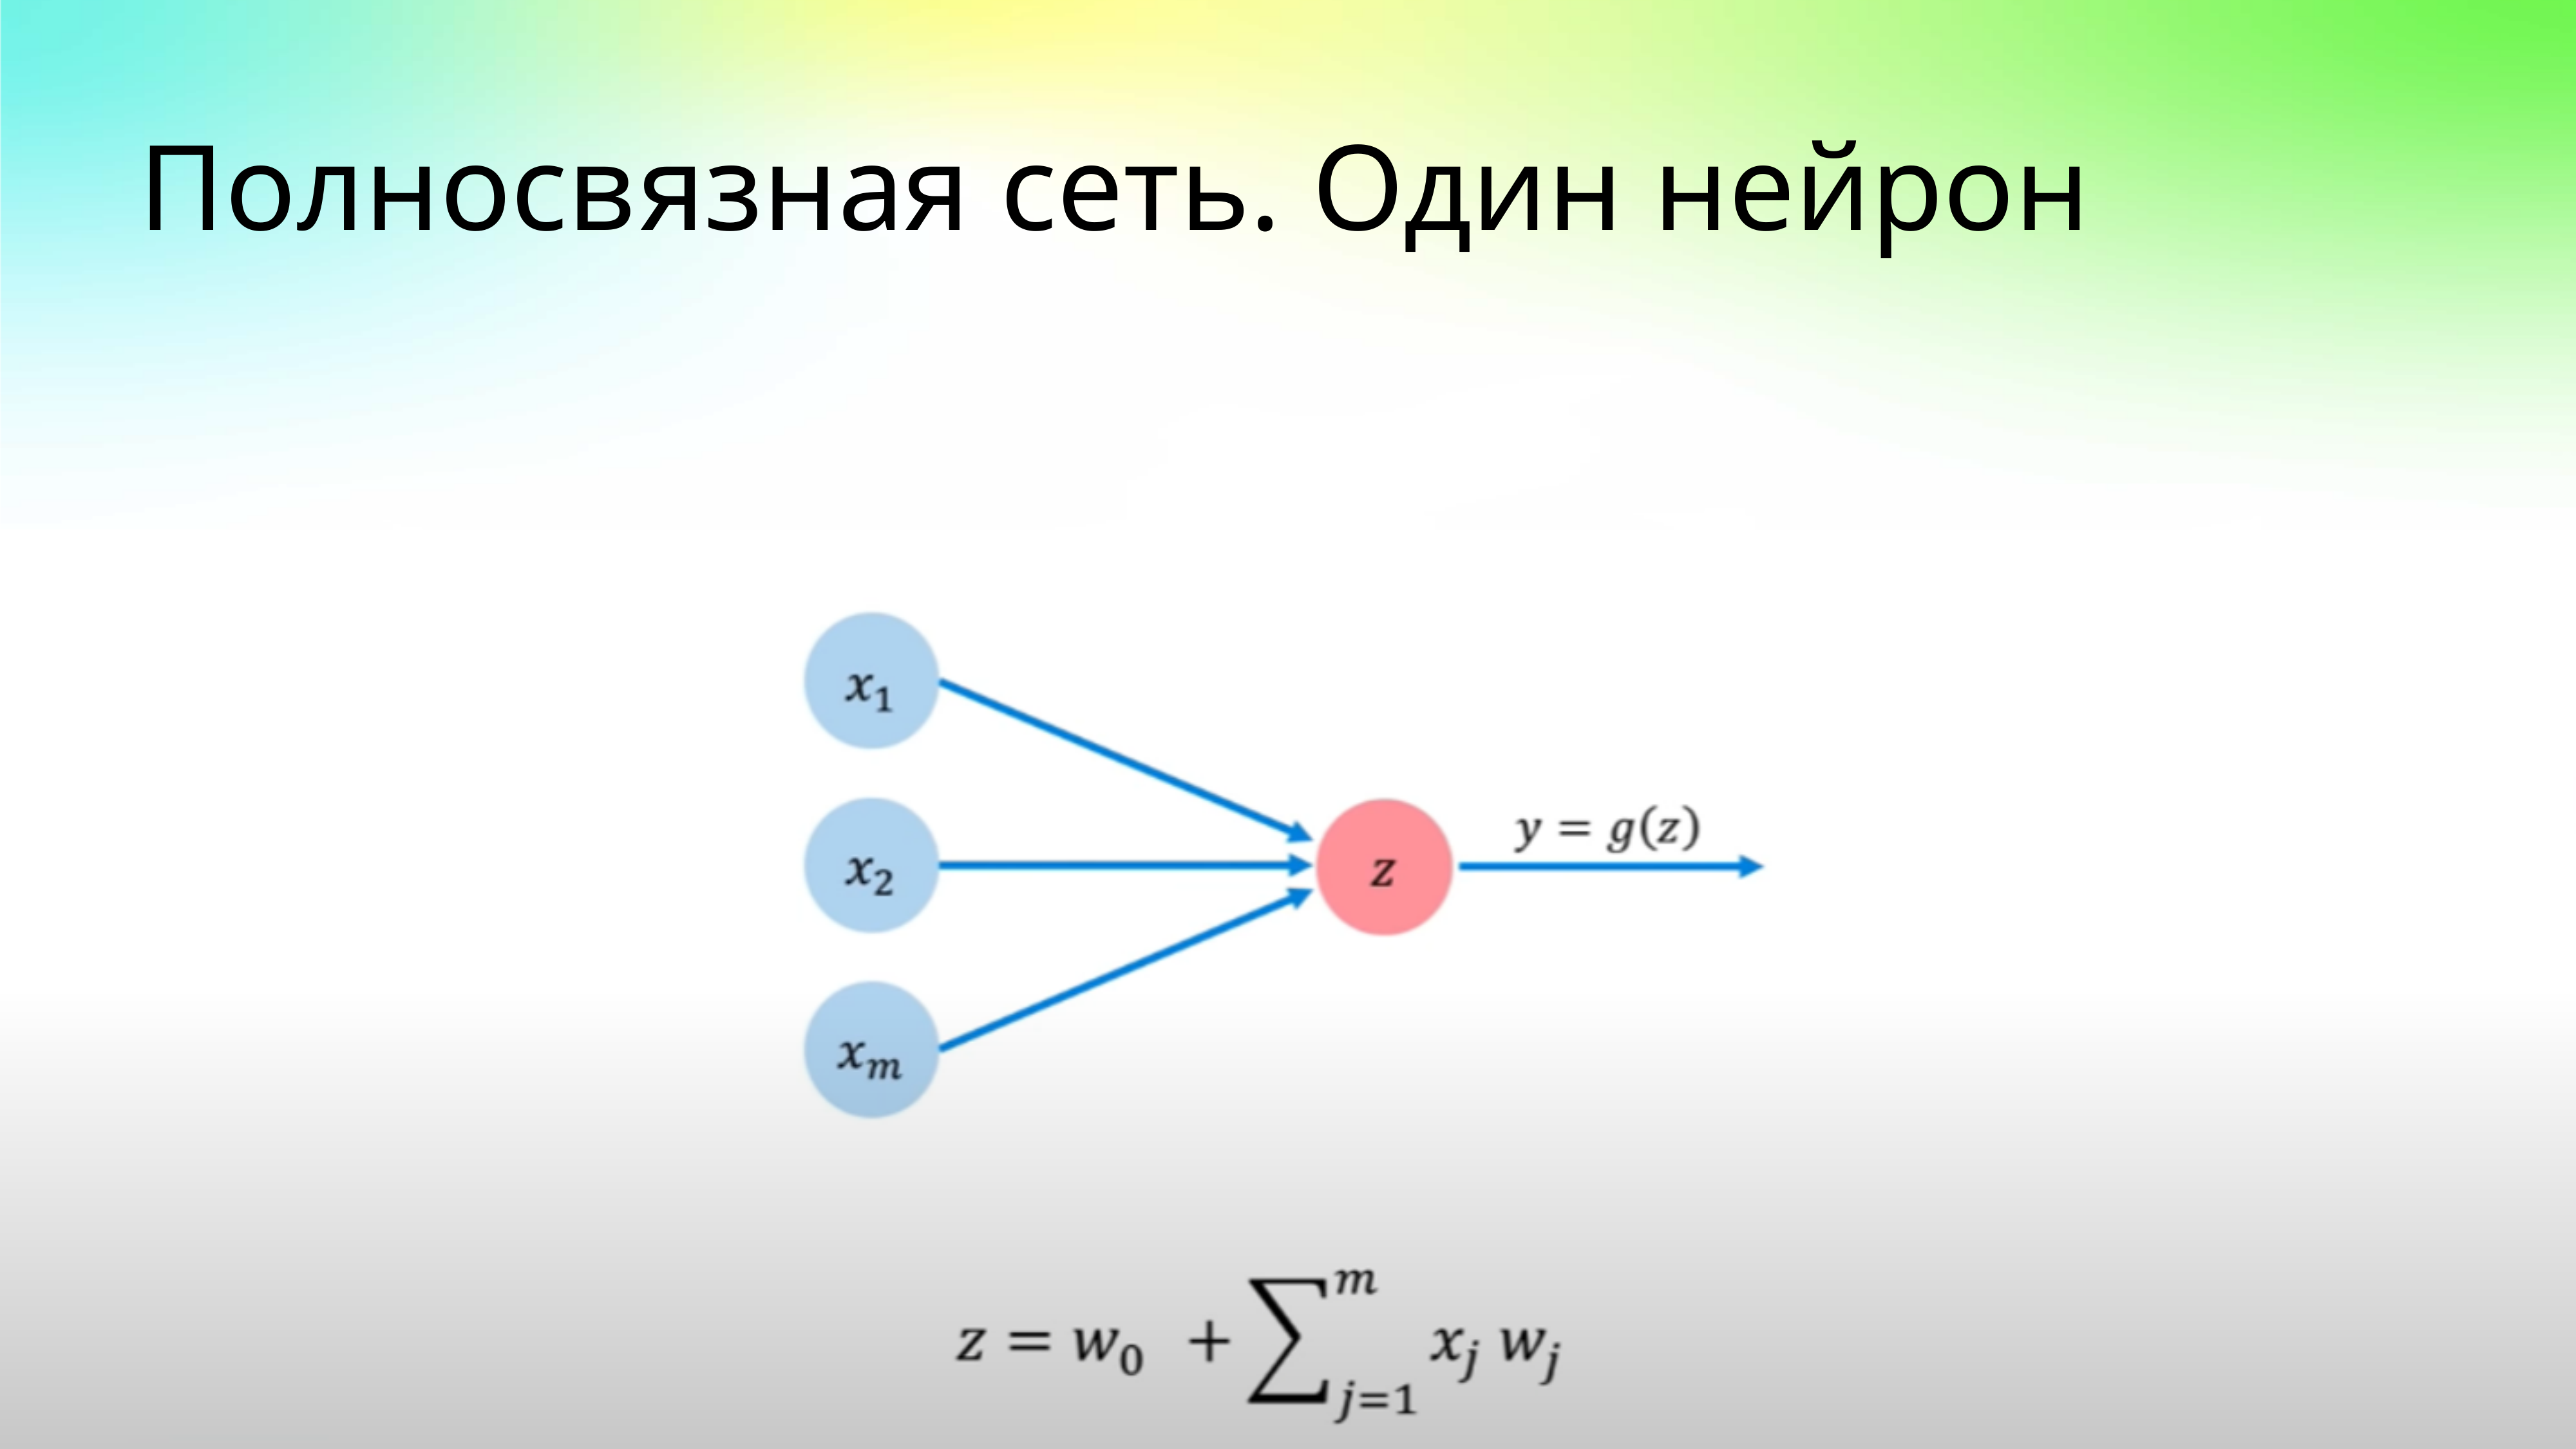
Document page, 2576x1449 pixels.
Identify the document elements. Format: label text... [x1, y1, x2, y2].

title Полносвязная сеть. Один нейрон [133, 107, 2443, 350]
picture [0, 0, 2576, 1449]
